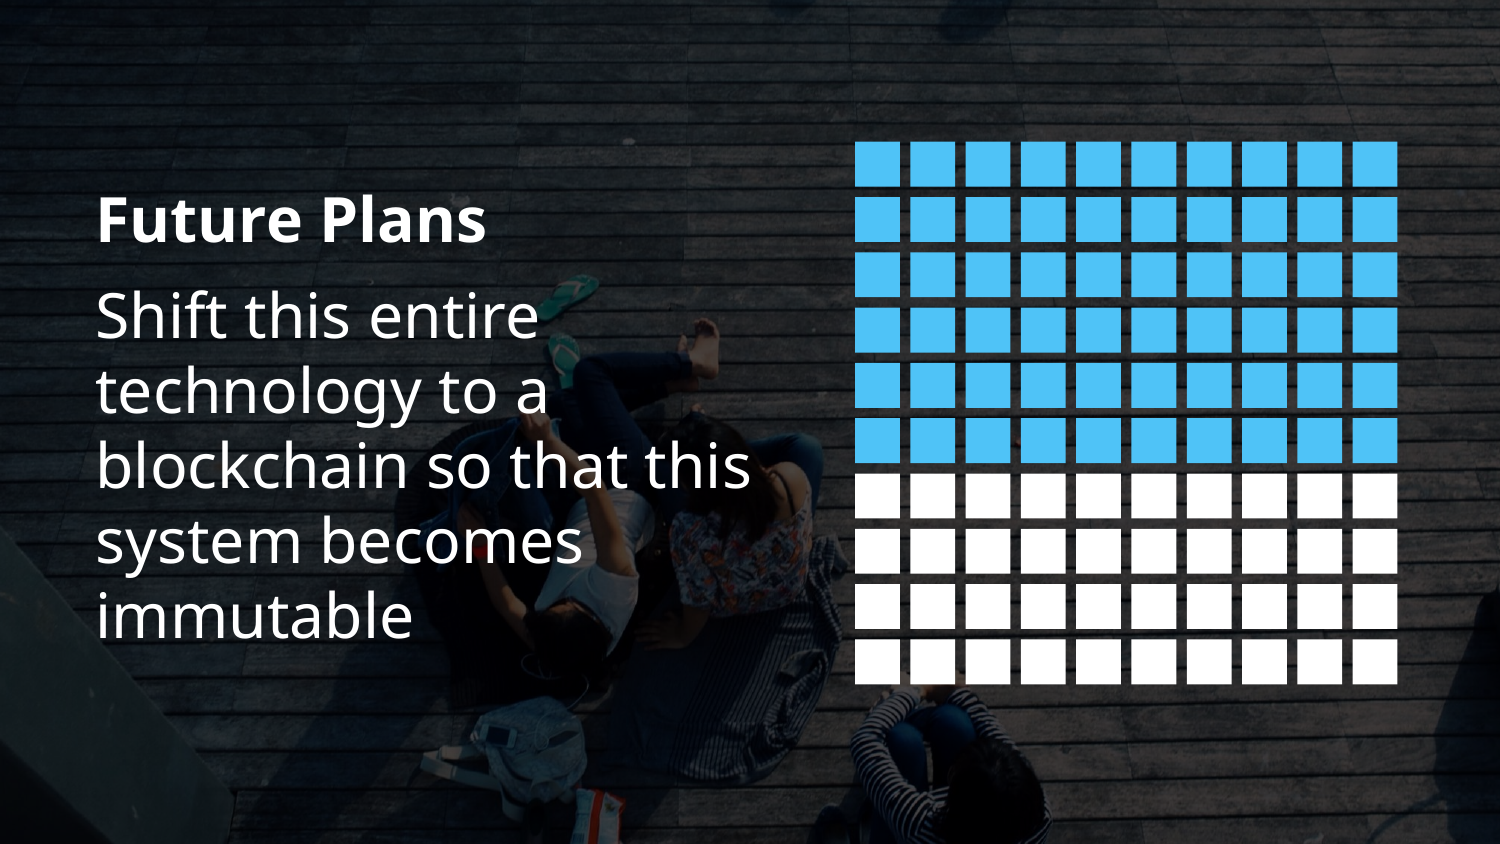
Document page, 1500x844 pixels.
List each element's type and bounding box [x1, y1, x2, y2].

picture [0, 0, 1500, 844]
text_box [854, 141, 1398, 685]
